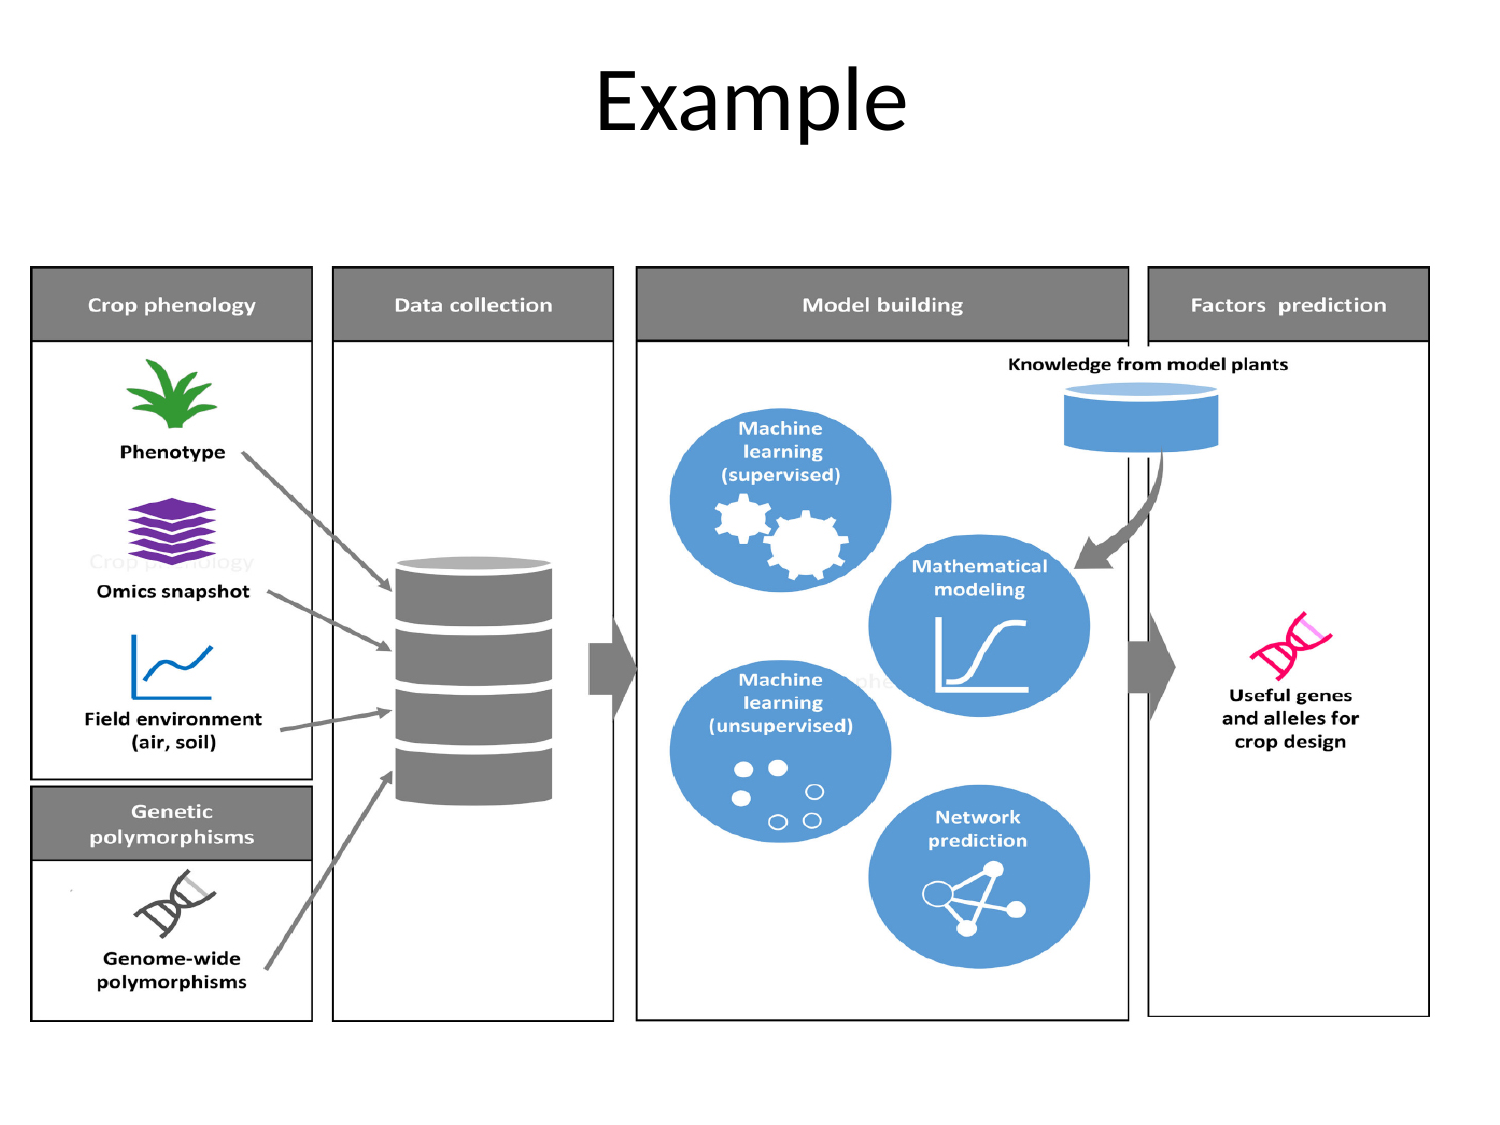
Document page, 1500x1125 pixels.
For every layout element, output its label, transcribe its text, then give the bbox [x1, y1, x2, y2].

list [24, 262, 1438, 1026]
title Example [87, 0, 1438, 188]
